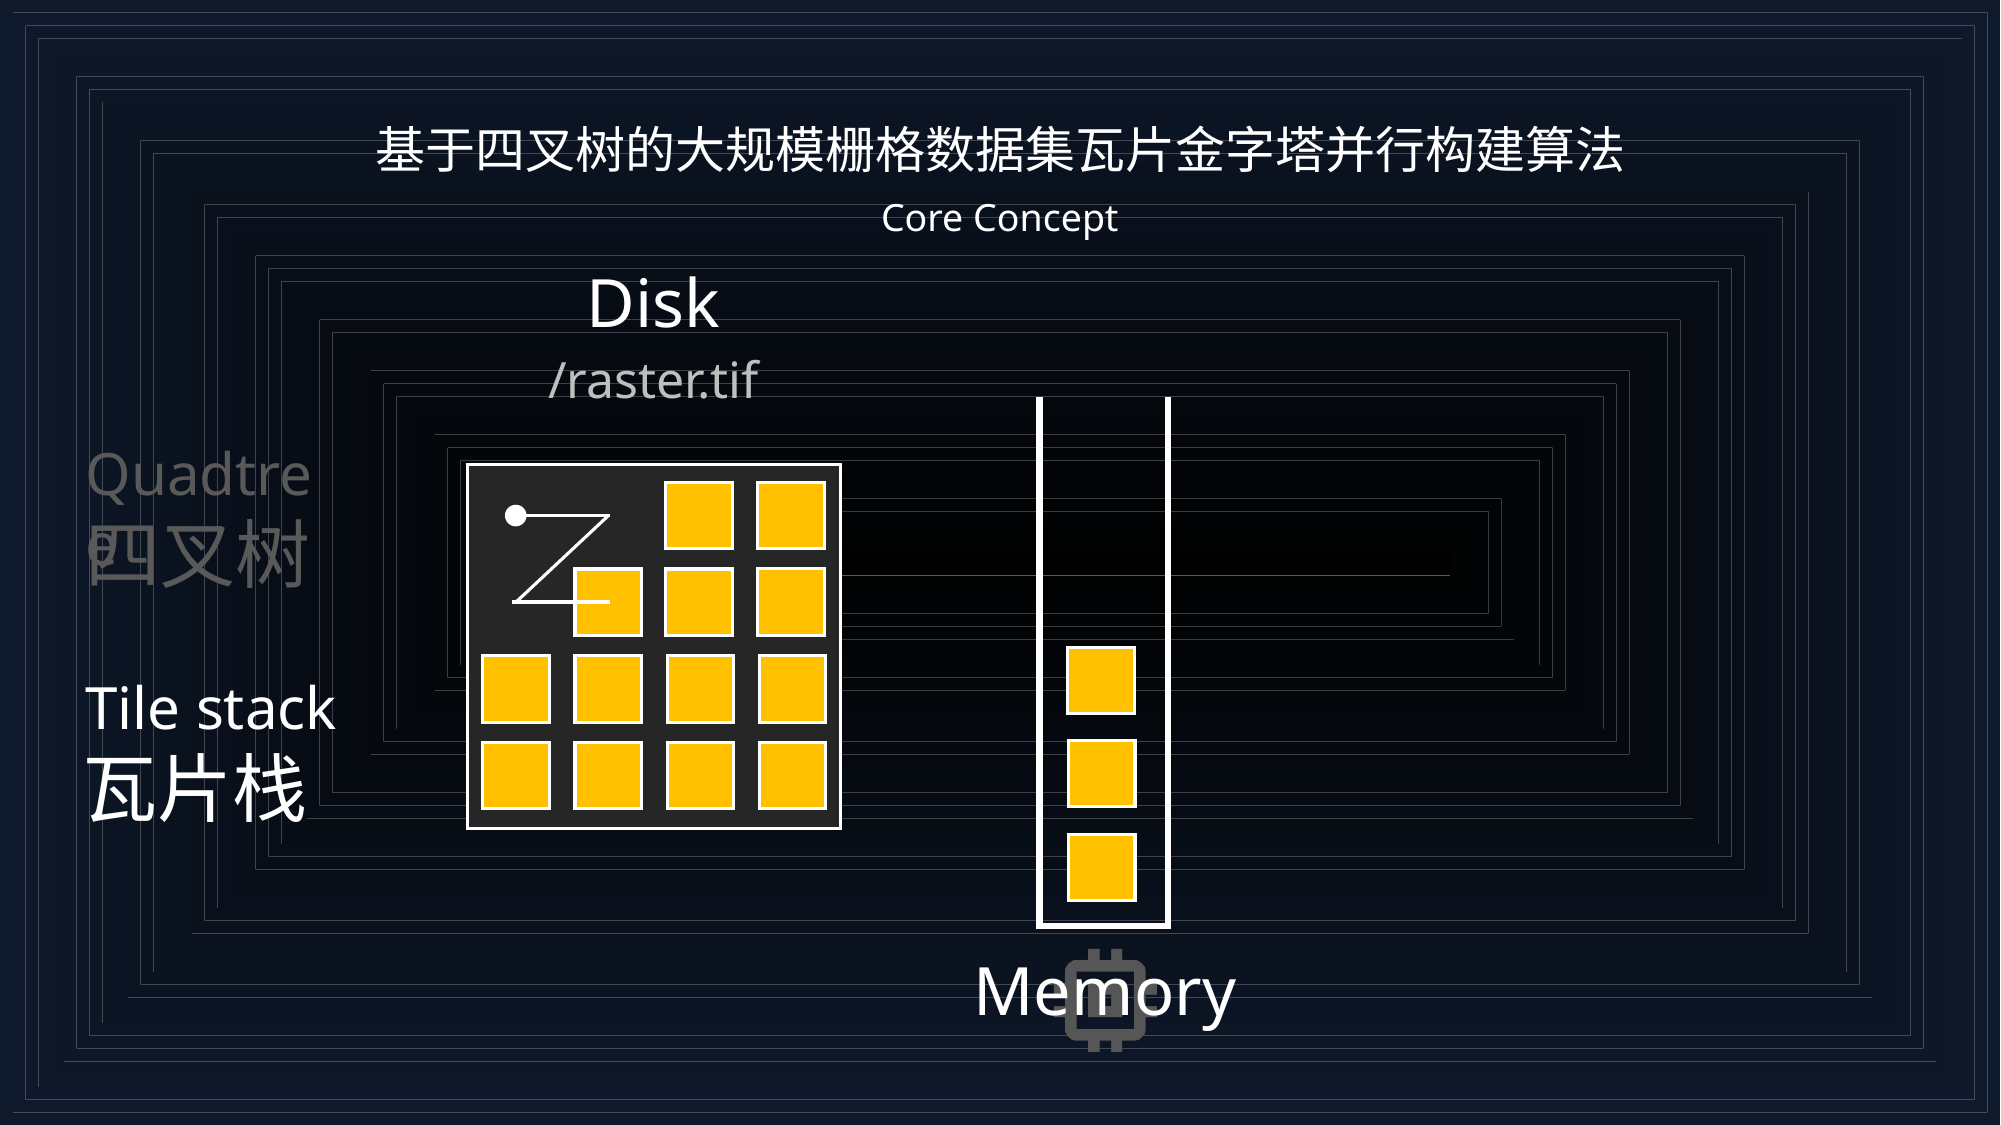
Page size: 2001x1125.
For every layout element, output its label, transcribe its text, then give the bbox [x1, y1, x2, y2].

text_box 基于四叉树的大规模栅格数据集瓦片金字塔并行构建算法 [357, 110, 1643, 186]
text_box Memory [956, 941, 1036, 1037]
text_box [757, 481, 825, 550]
text_box [482, 655, 550, 723]
text_box Disk [567, 253, 740, 341]
text_box [574, 568, 642, 636]
text_box [758, 741, 827, 810]
text_box [665, 568, 733, 636]
text_box [574, 655, 642, 723]
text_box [70, 429, 359, 607]
text_box [666, 741, 735, 810]
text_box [1039, 397, 1168, 930]
text_box /raster.tif [522, 341, 785, 416]
text_box [482, 741, 550, 810]
picture [1036, 931, 1174, 1069]
text_box [758, 655, 827, 723]
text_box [67, 663, 359, 840]
text_box [503, 503, 528, 528]
text_box [665, 481, 733, 550]
text_box Core Concept [866, 186, 1134, 247]
text_box [757, 568, 825, 636]
text_box Memory [1174, 941, 1254, 1037]
text_box [466, 464, 842, 829]
text_box [574, 741, 642, 810]
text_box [516, 515, 609, 601]
text_box [666, 655, 735, 723]
